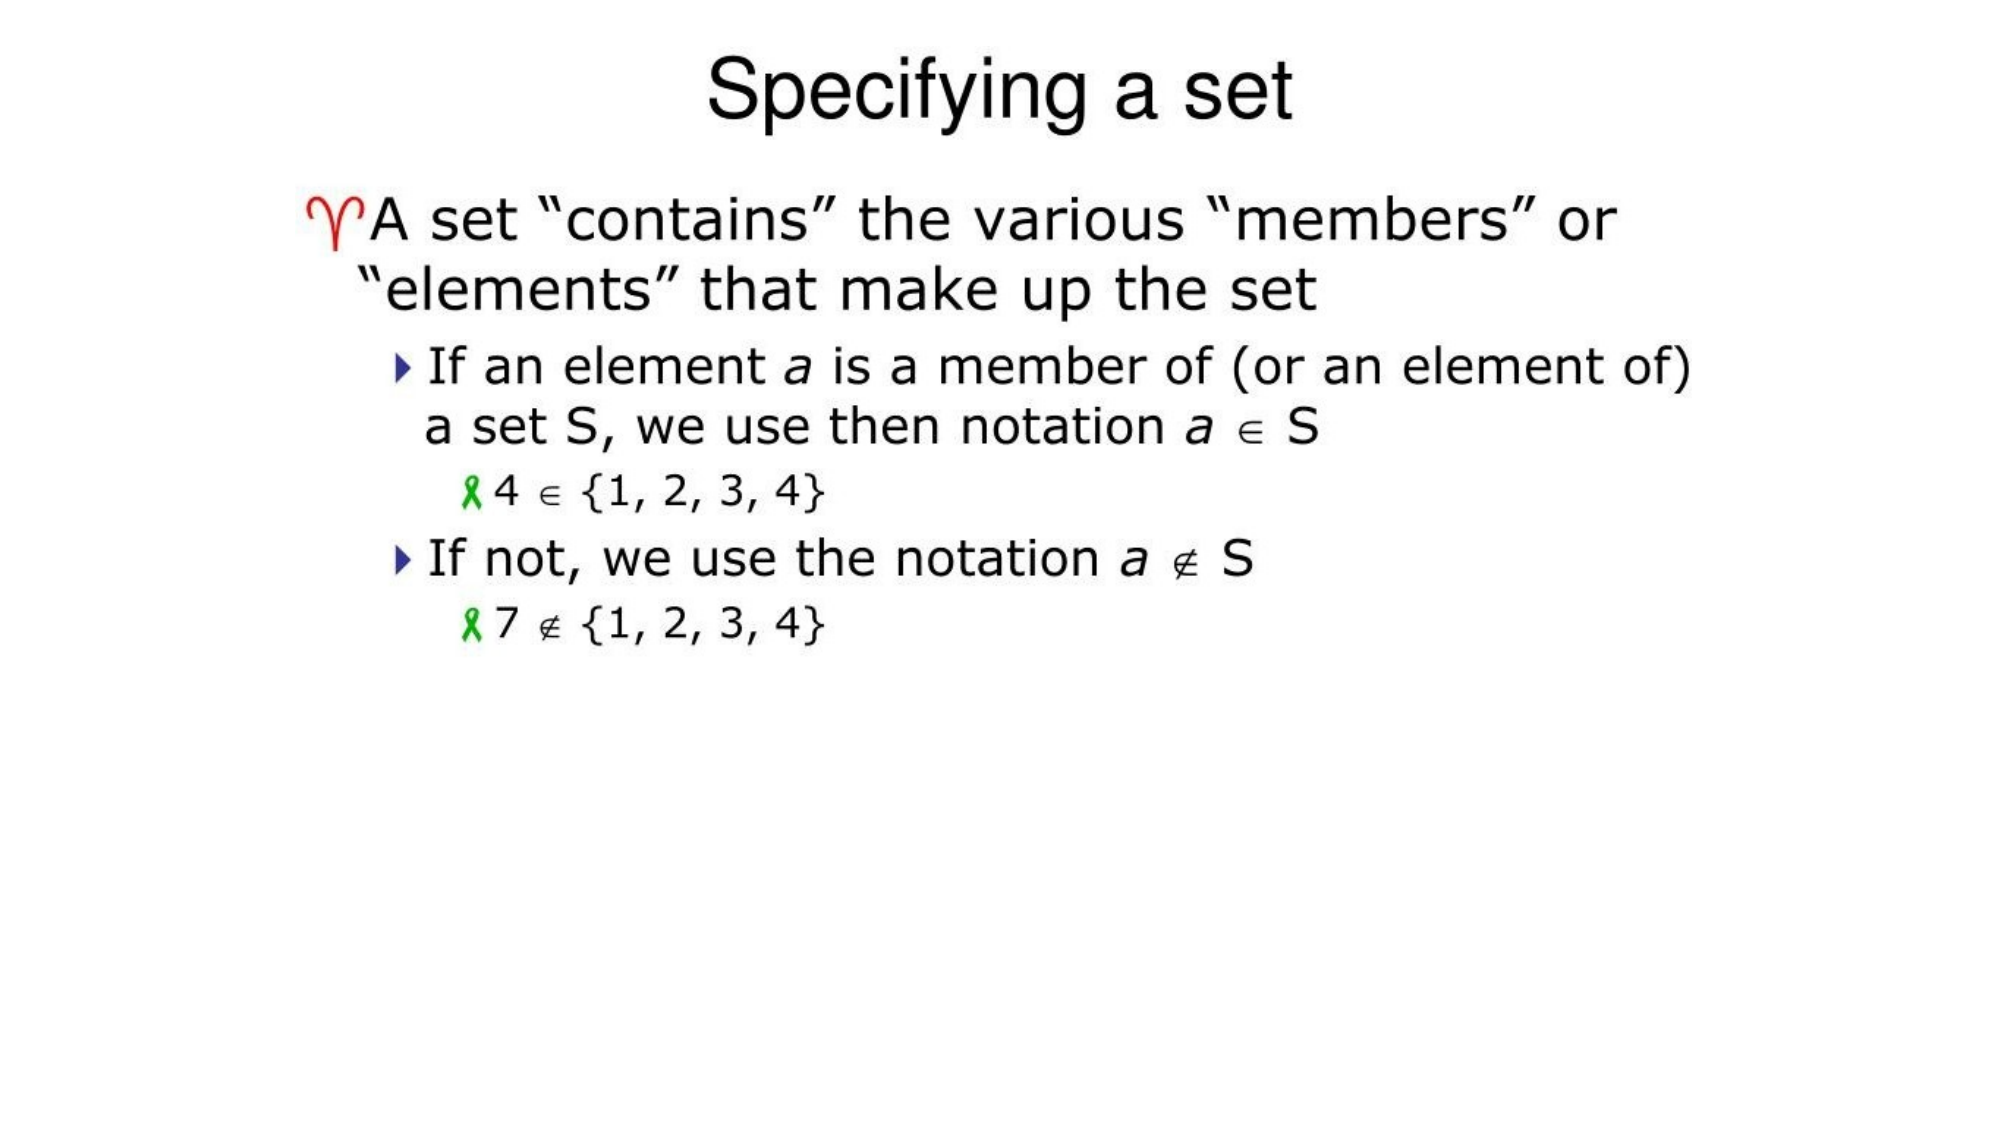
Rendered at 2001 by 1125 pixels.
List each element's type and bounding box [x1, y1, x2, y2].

picture [295, 46, 1692, 658]
